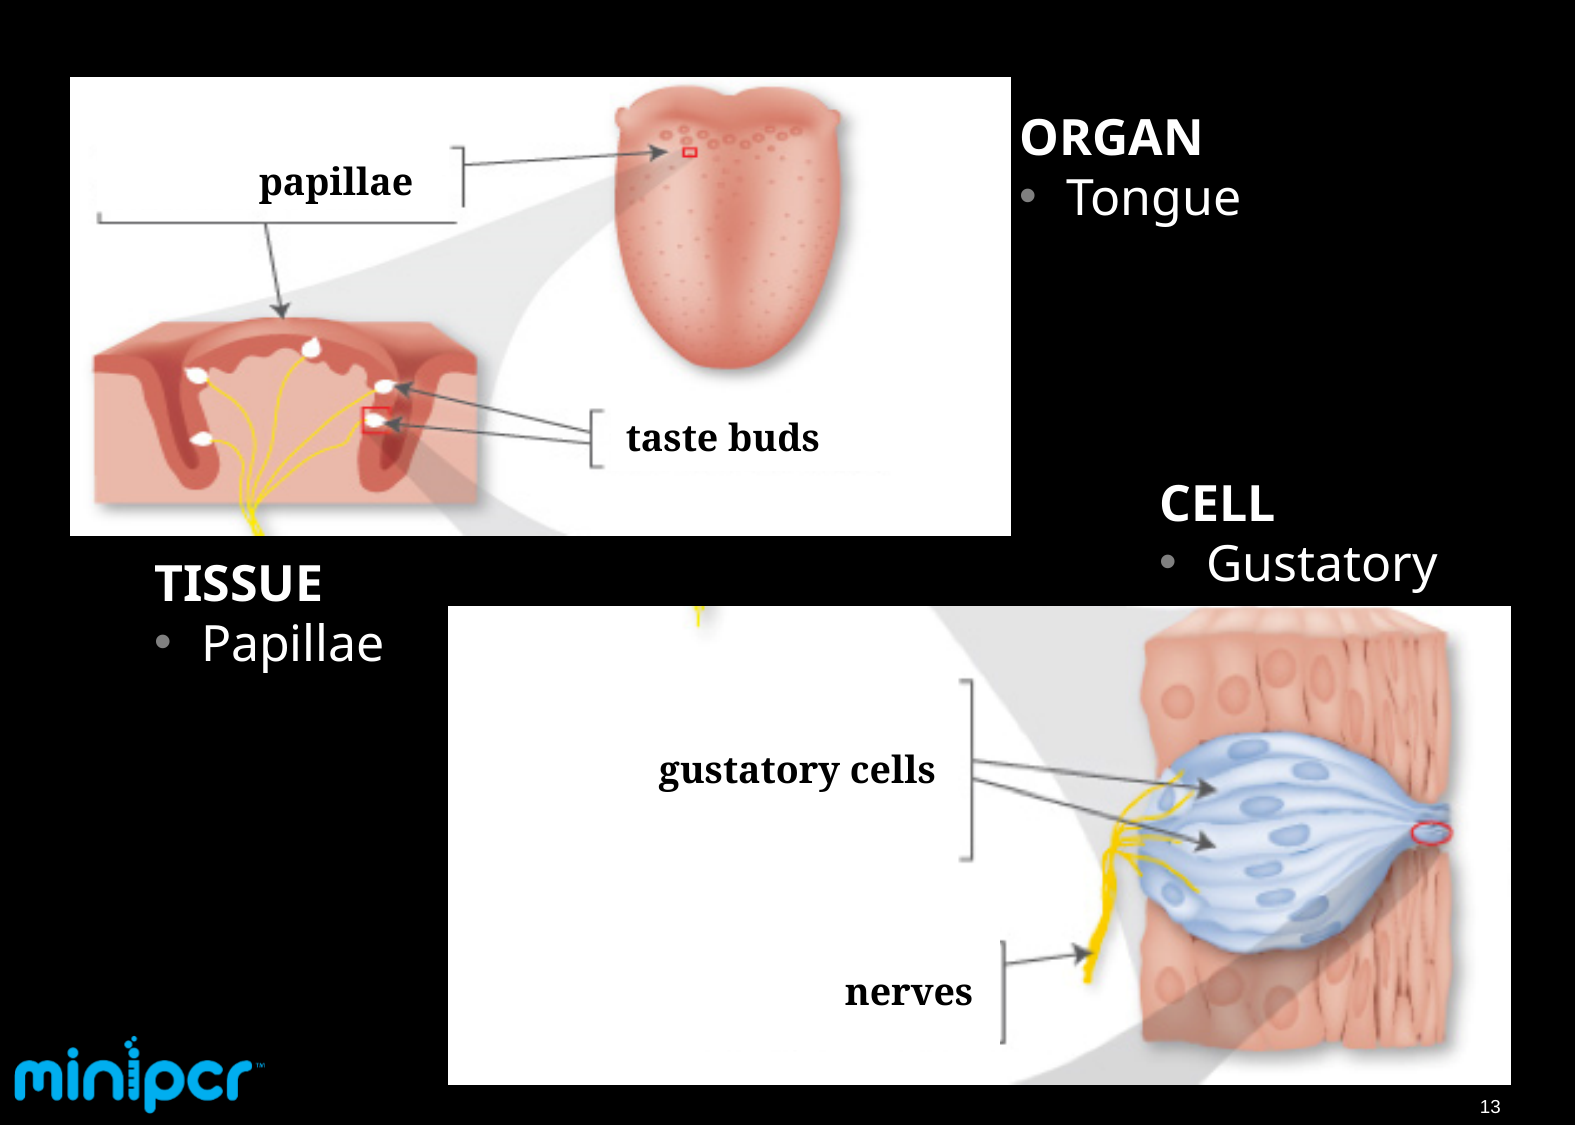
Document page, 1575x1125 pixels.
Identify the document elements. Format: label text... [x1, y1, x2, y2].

picture [8, 1030, 272, 1121]
text_box ORGAN Tongue [1004, 29, 1425, 350]
picture [70, 77, 1012, 536]
text_box TISSUE Papillae [139, 543, 560, 856]
text_box CELL Gustatory [1144, 456, 1565, 626]
picture [448, 605, 1511, 1085]
